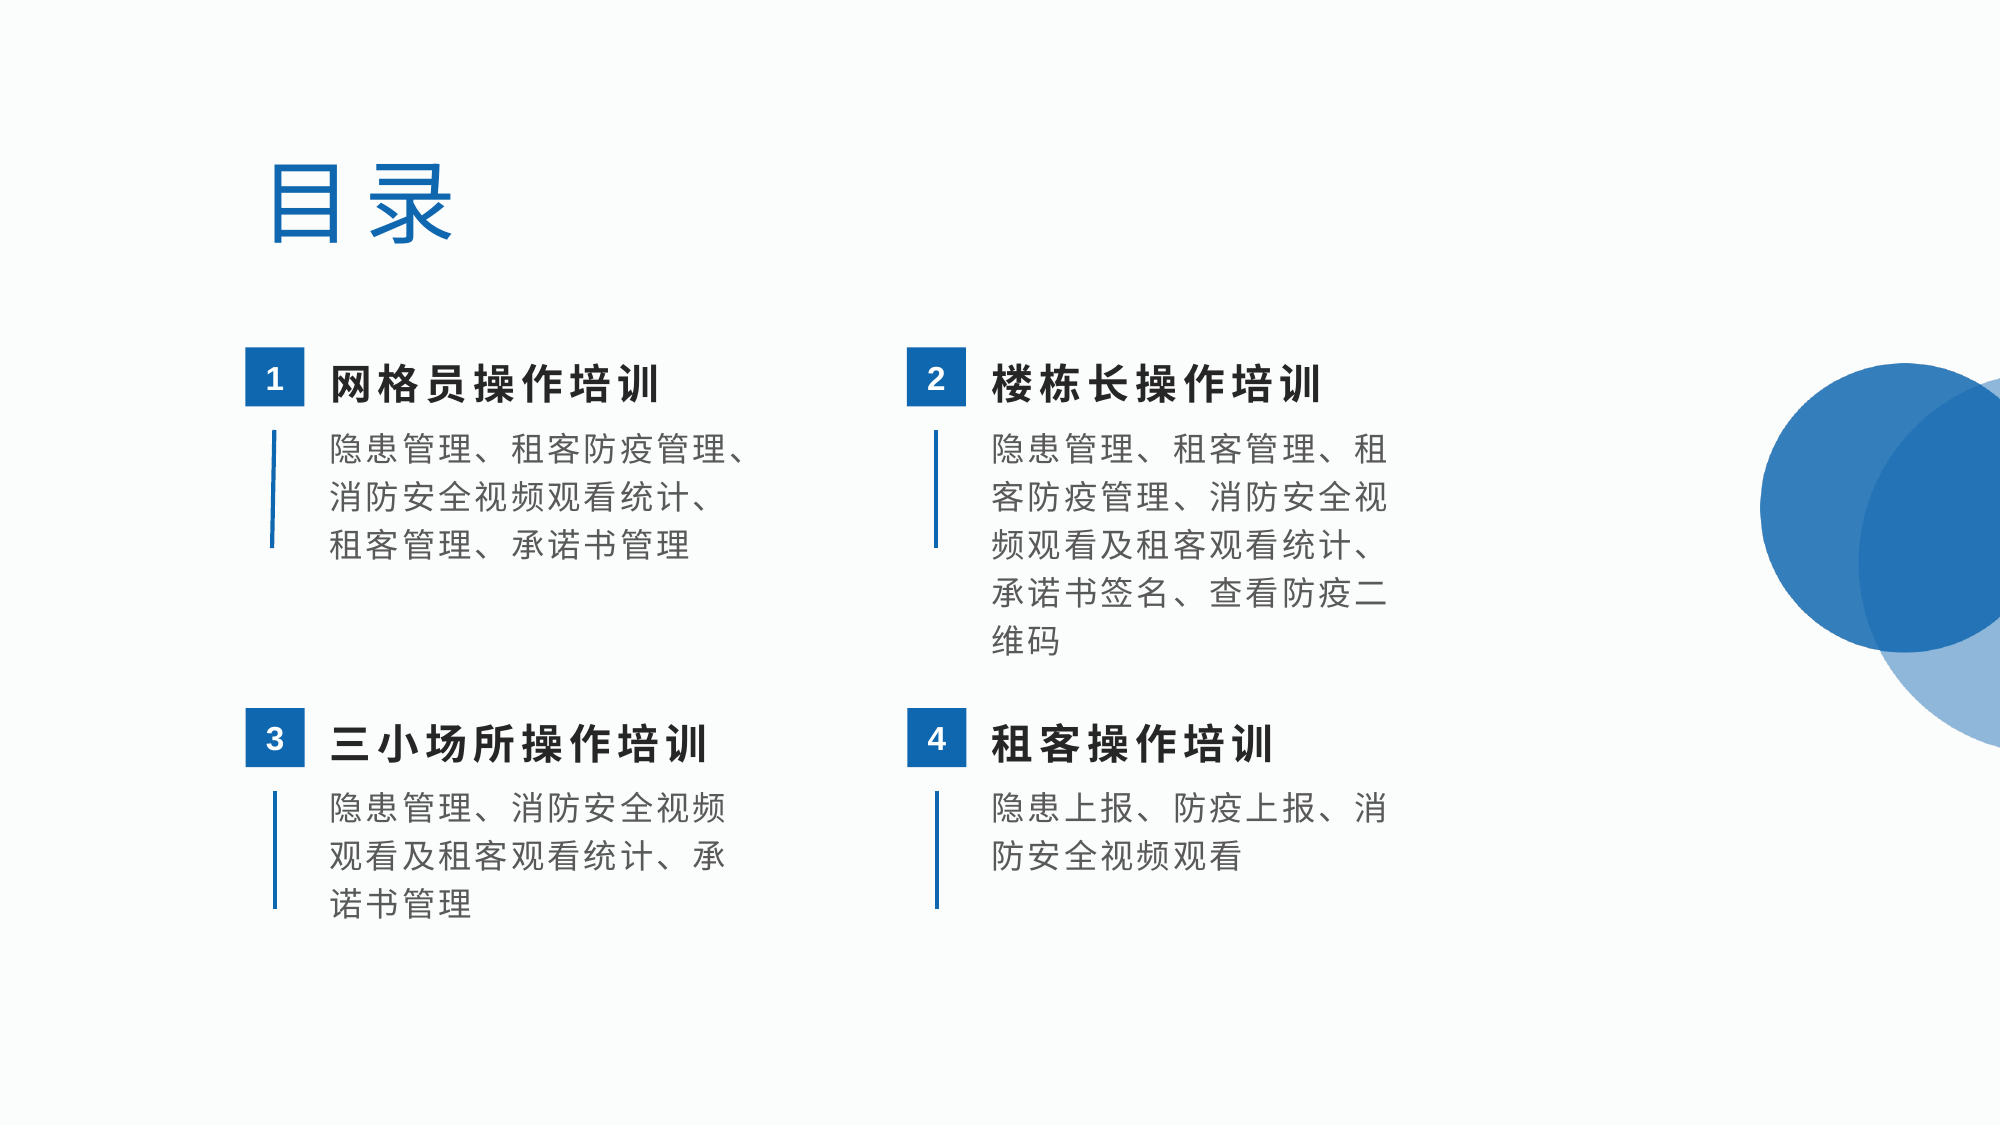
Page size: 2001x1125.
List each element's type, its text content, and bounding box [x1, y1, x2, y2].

text_box 三小场所操作培训 [314, 705, 760, 772]
text_box 楼栋长操作培训 [976, 343, 1422, 416]
text_box 隐患管理、租客防疫管理、消防安全视频观看统计、租客管理、承诺书管理 [314, 416, 760, 624]
text_box 隐患上报、防疫上报、消防安全视频观看 [976, 772, 1422, 983]
text_box 3 [245, 708, 305, 768]
text_box 目录 [245, 114, 940, 263]
picture [1407, 229, 2000, 896]
text_box 4 [907, 708, 967, 768]
text_box 2 [906, 347, 966, 407]
text_box 1 [245, 347, 305, 407]
text_box 隐患管理、消防安全视频观看及租客观看统计、承诺书管理 [314, 772, 760, 983]
text_box 隐患管理、租客管理、租客防疫管理、消防安全视频观看及租客观看统计、承诺书签名、查看防疫二维码 [976, 416, 1422, 624]
text_box 网格员操作培训 [314, 343, 761, 416]
text_box 租客操作培训 [976, 705, 1422, 772]
